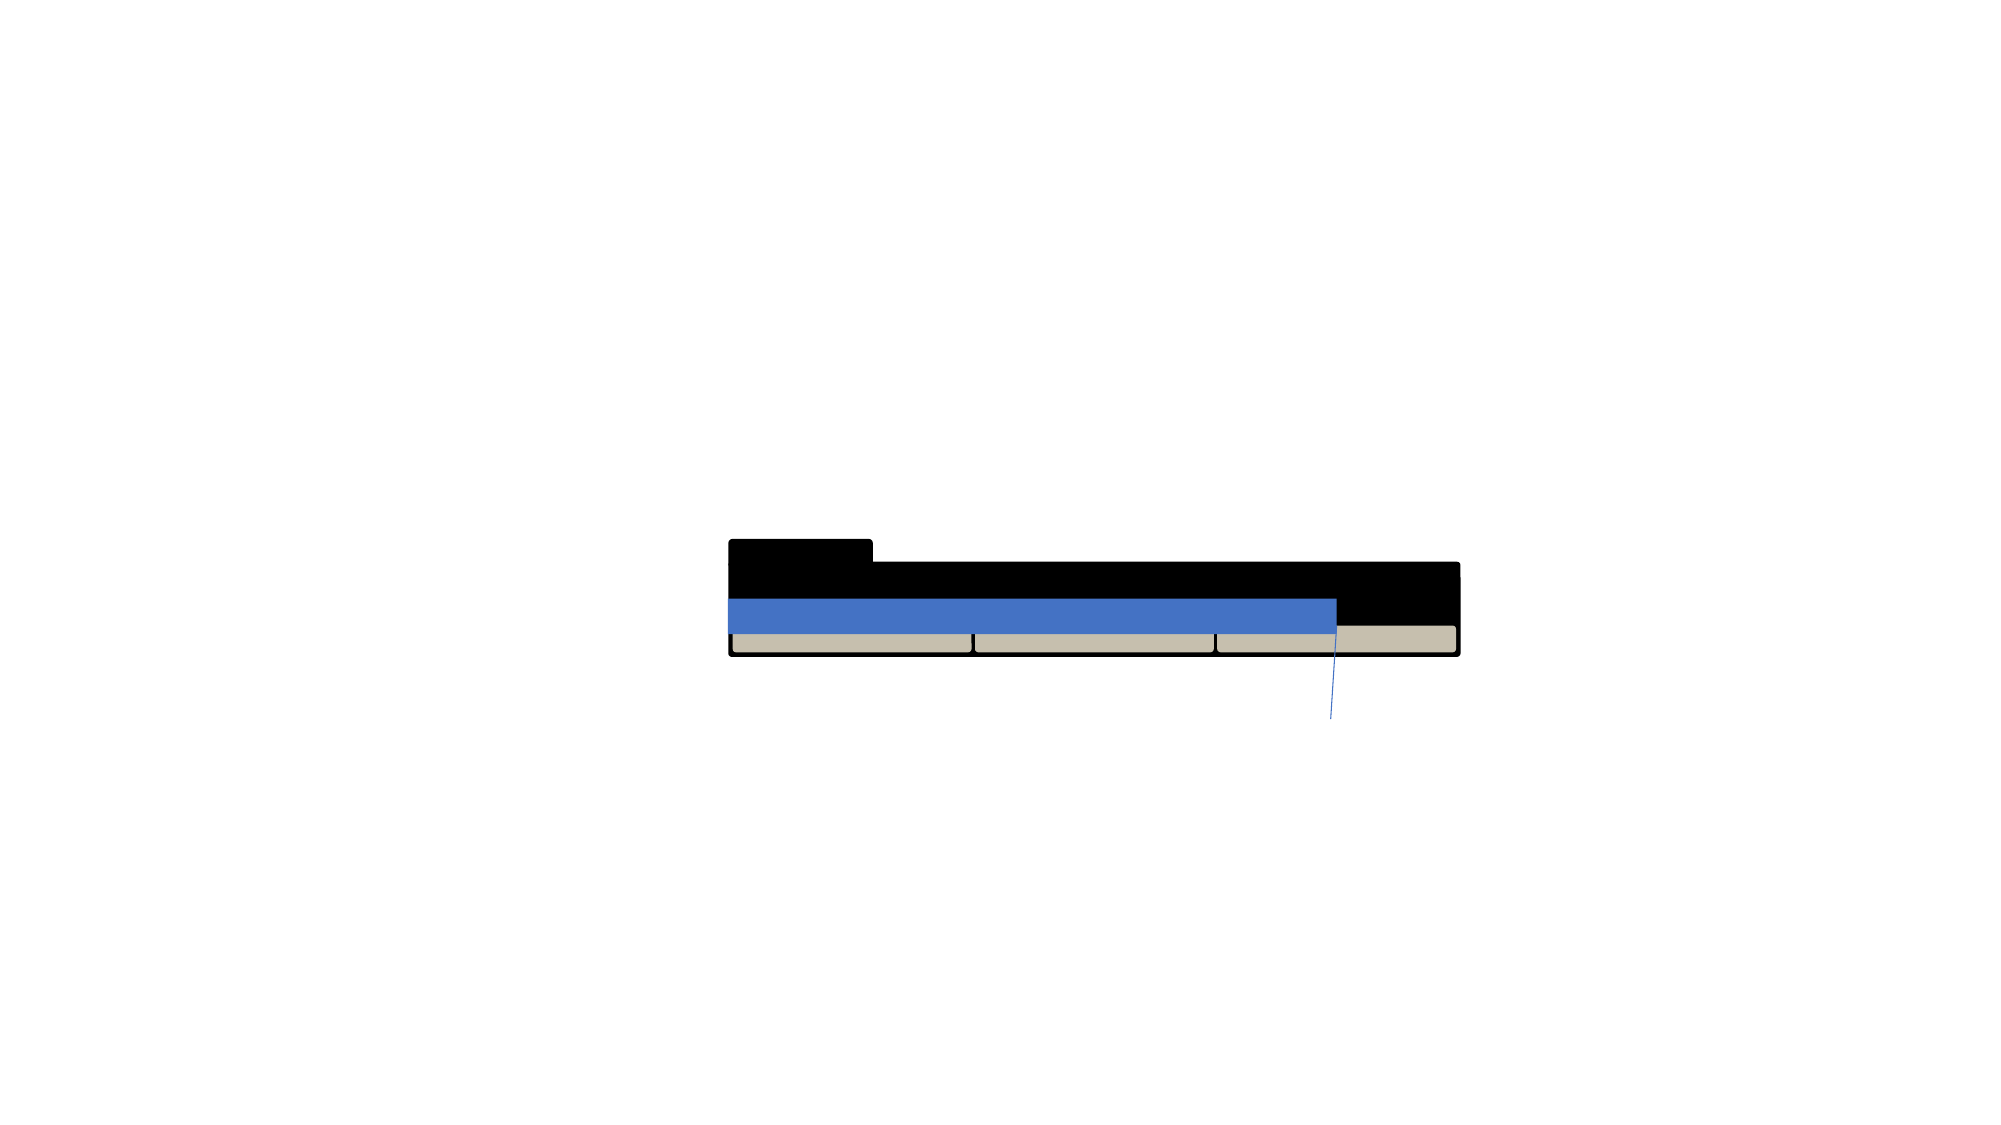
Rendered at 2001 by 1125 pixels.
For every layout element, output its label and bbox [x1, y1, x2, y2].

text_box [728, 538, 1461, 657]
text_box [1330, 625, 1337, 720]
